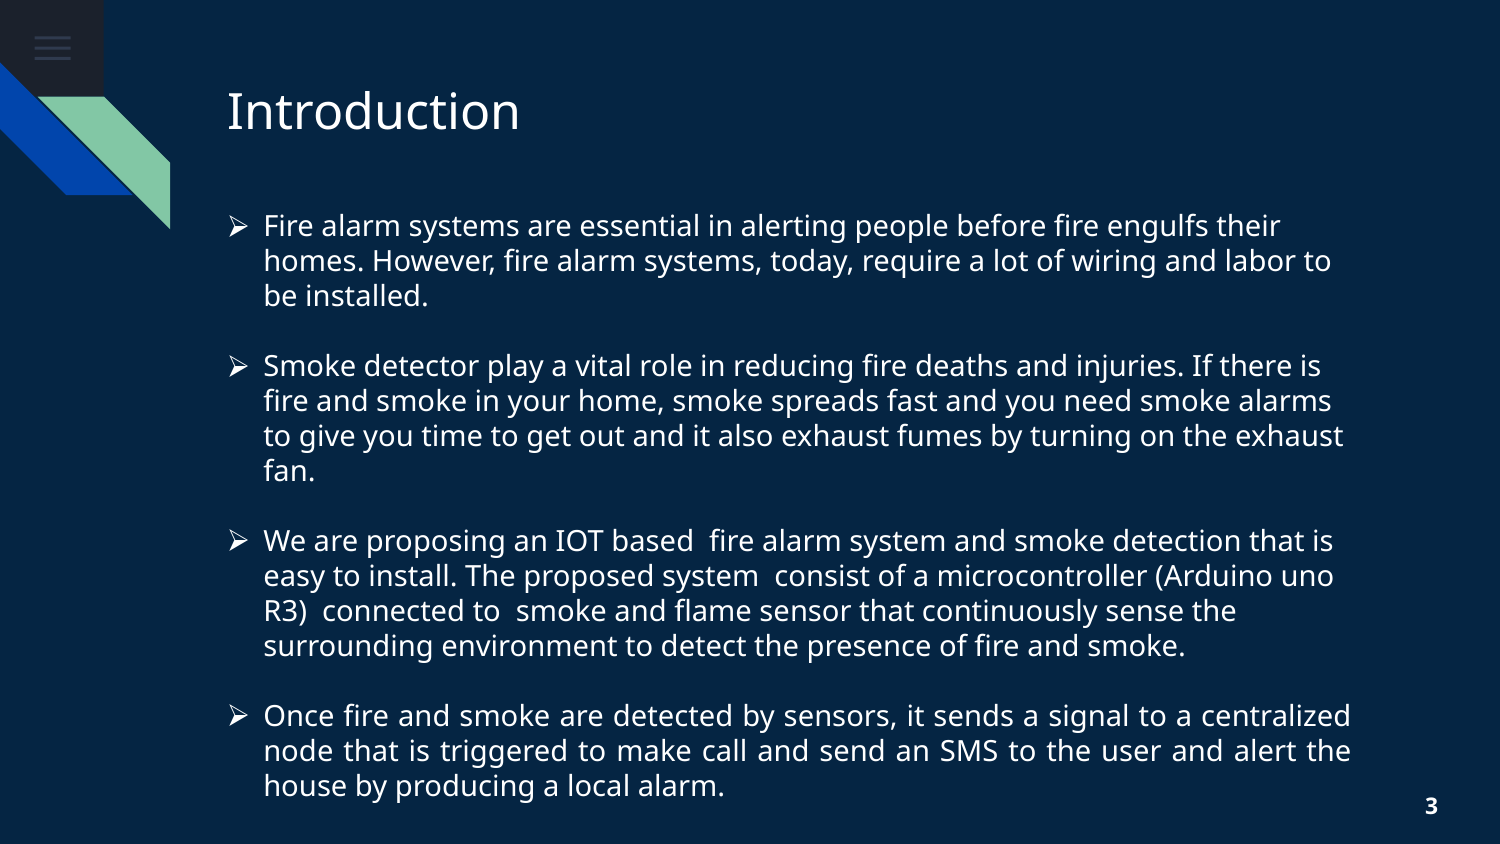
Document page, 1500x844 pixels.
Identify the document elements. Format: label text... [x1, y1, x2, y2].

title Introduction [212, 64, 1368, 192]
list Fire alarm systems are essential in alerting people before fire engulfs their homes. However, fire alarm systems, today, require a lot of wiring and labor to be installed. Smoke detector play a vital role in reducing fire deaths and injuries. If there is fire and smoke in your home, smoke spreads fast and you need smoke alarms to give you time to get out and it also exhaust fumes by turning on the exhaust fan. We are proposing an IOT based fire alarm system and smoke detection that is easy to install. The proposed system consist of a microcontroller (Arduino uno R3) connected to smoke and flame sensor that continuously sense the surrounding environment to detect the presence of fire and smoke. Once fire and smoke are detected by sensors, it sends a signal to a centralized node that is triggered to make call and send an SMS to the user and alert the house by producing a local alarm. [212, 192, 1368, 737]
text_box 3 [1410, 777, 1500, 833]
